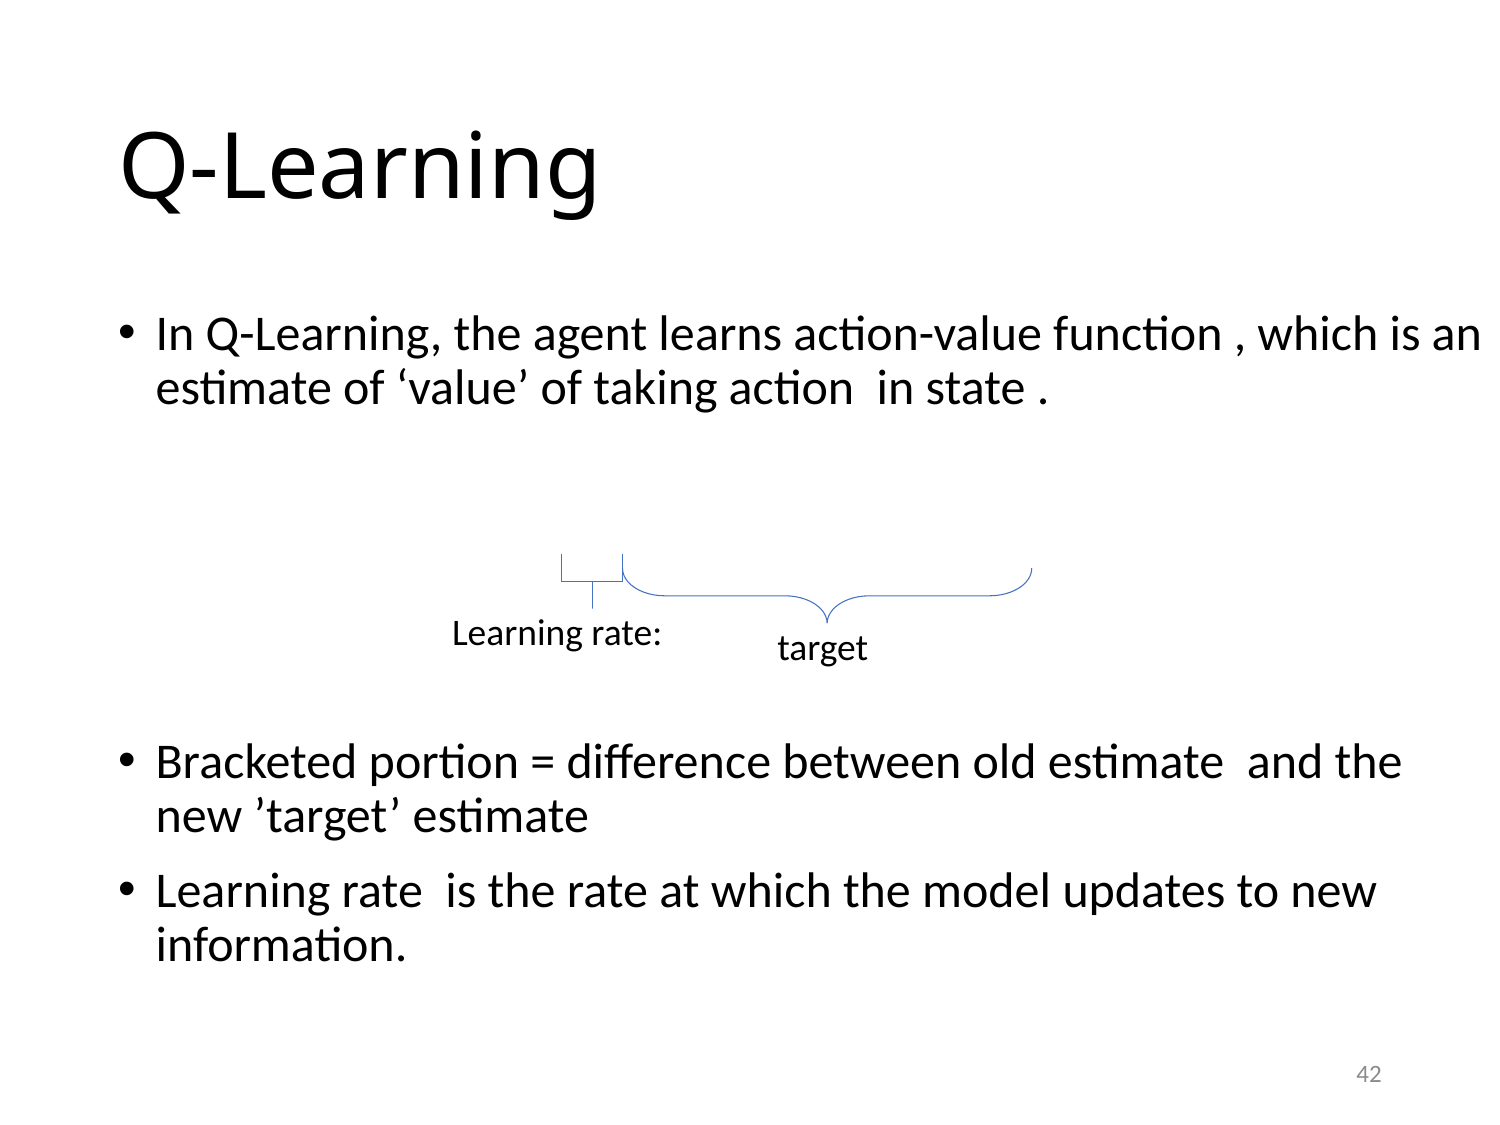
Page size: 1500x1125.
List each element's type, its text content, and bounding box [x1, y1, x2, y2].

slide_number 42 [1059, 1042, 1397, 1103]
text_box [435, 553, 1032, 676]
title Q-Learning [103, 59, 1397, 278]
